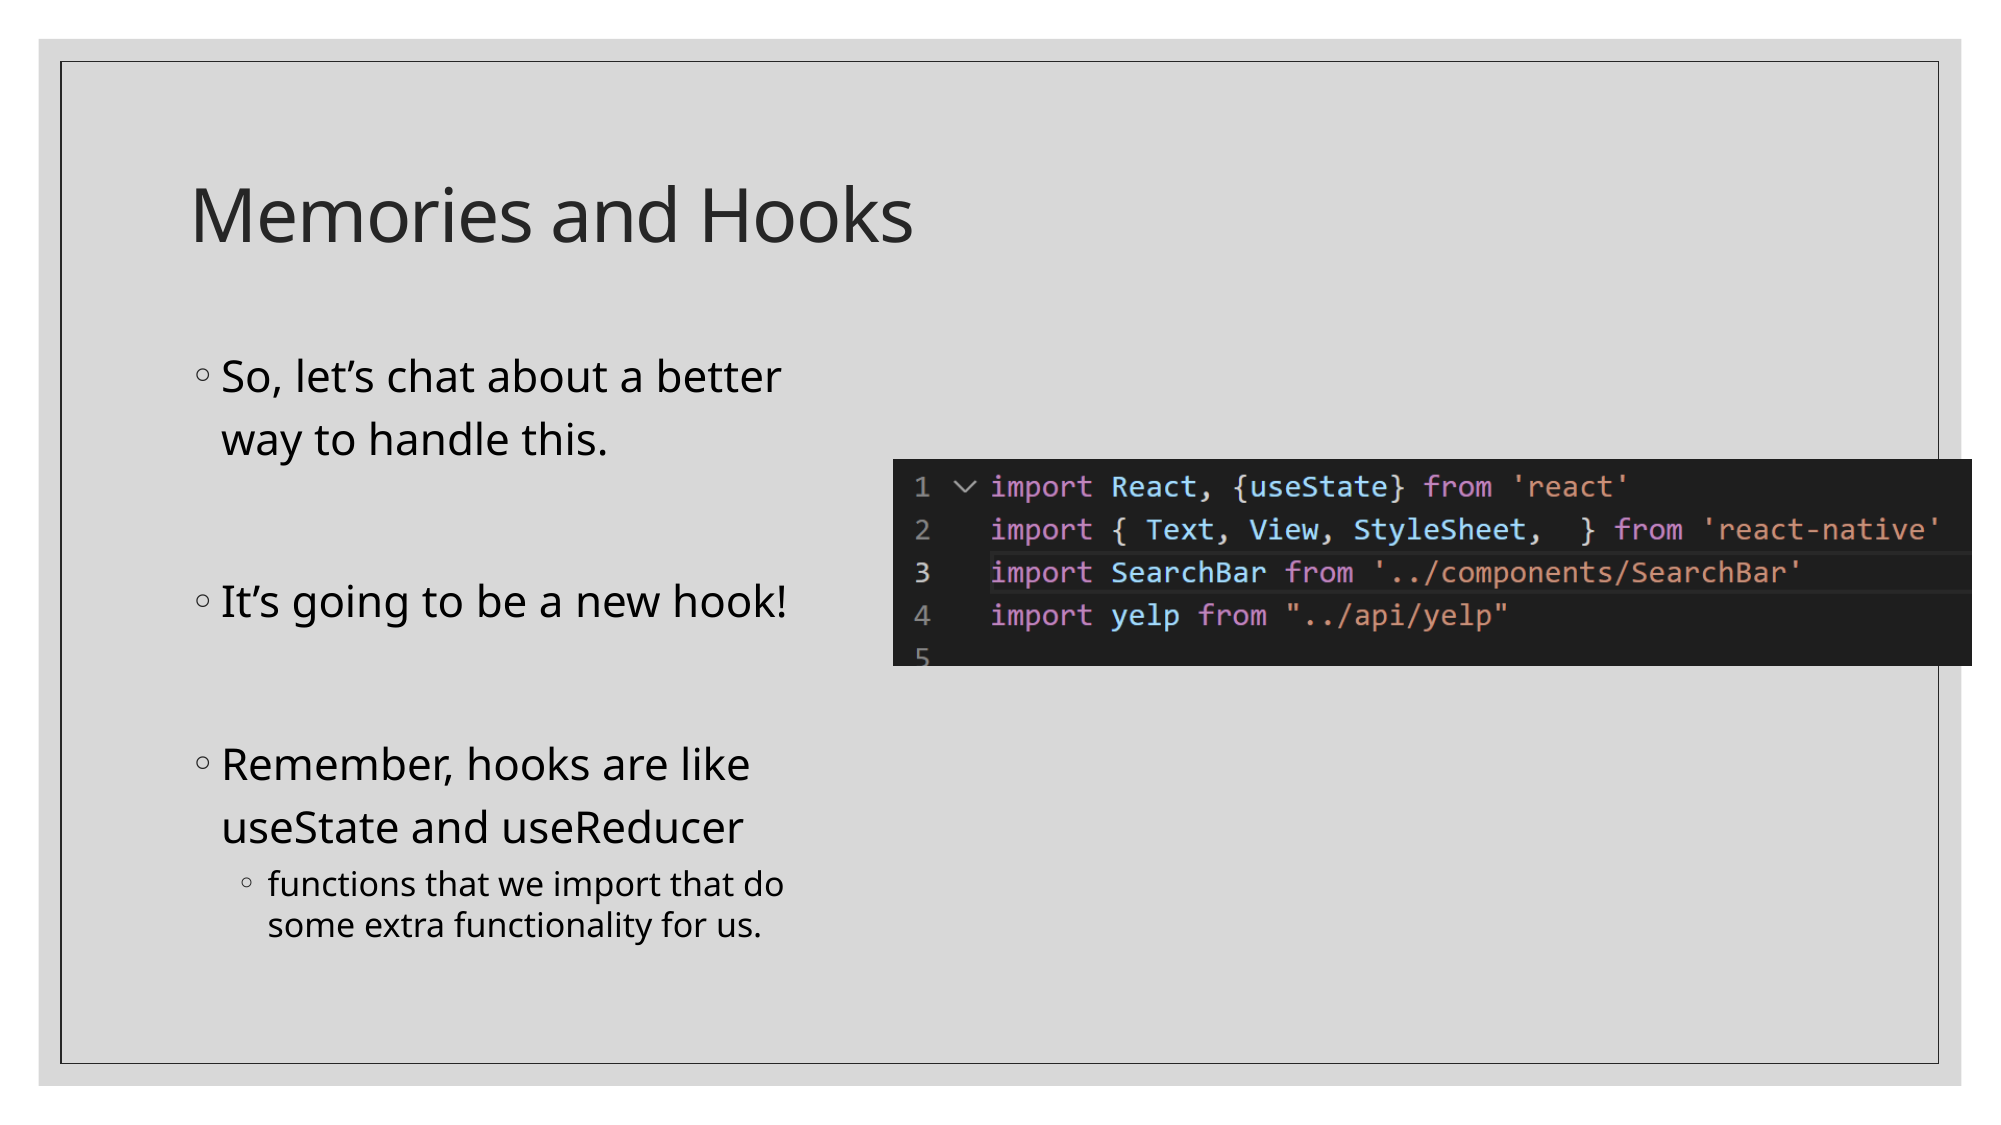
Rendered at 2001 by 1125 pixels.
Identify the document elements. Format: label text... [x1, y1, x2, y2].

picture [892, 459, 1972, 666]
title Memories and Hooks [174, 105, 1825, 331]
list So, let’s chat about a better way to handle this. It’s going to be a new hook! Remember, hooks are like useState and useReducer functions that we import that do some extra functionality for us. [174, 330, 816, 962]
